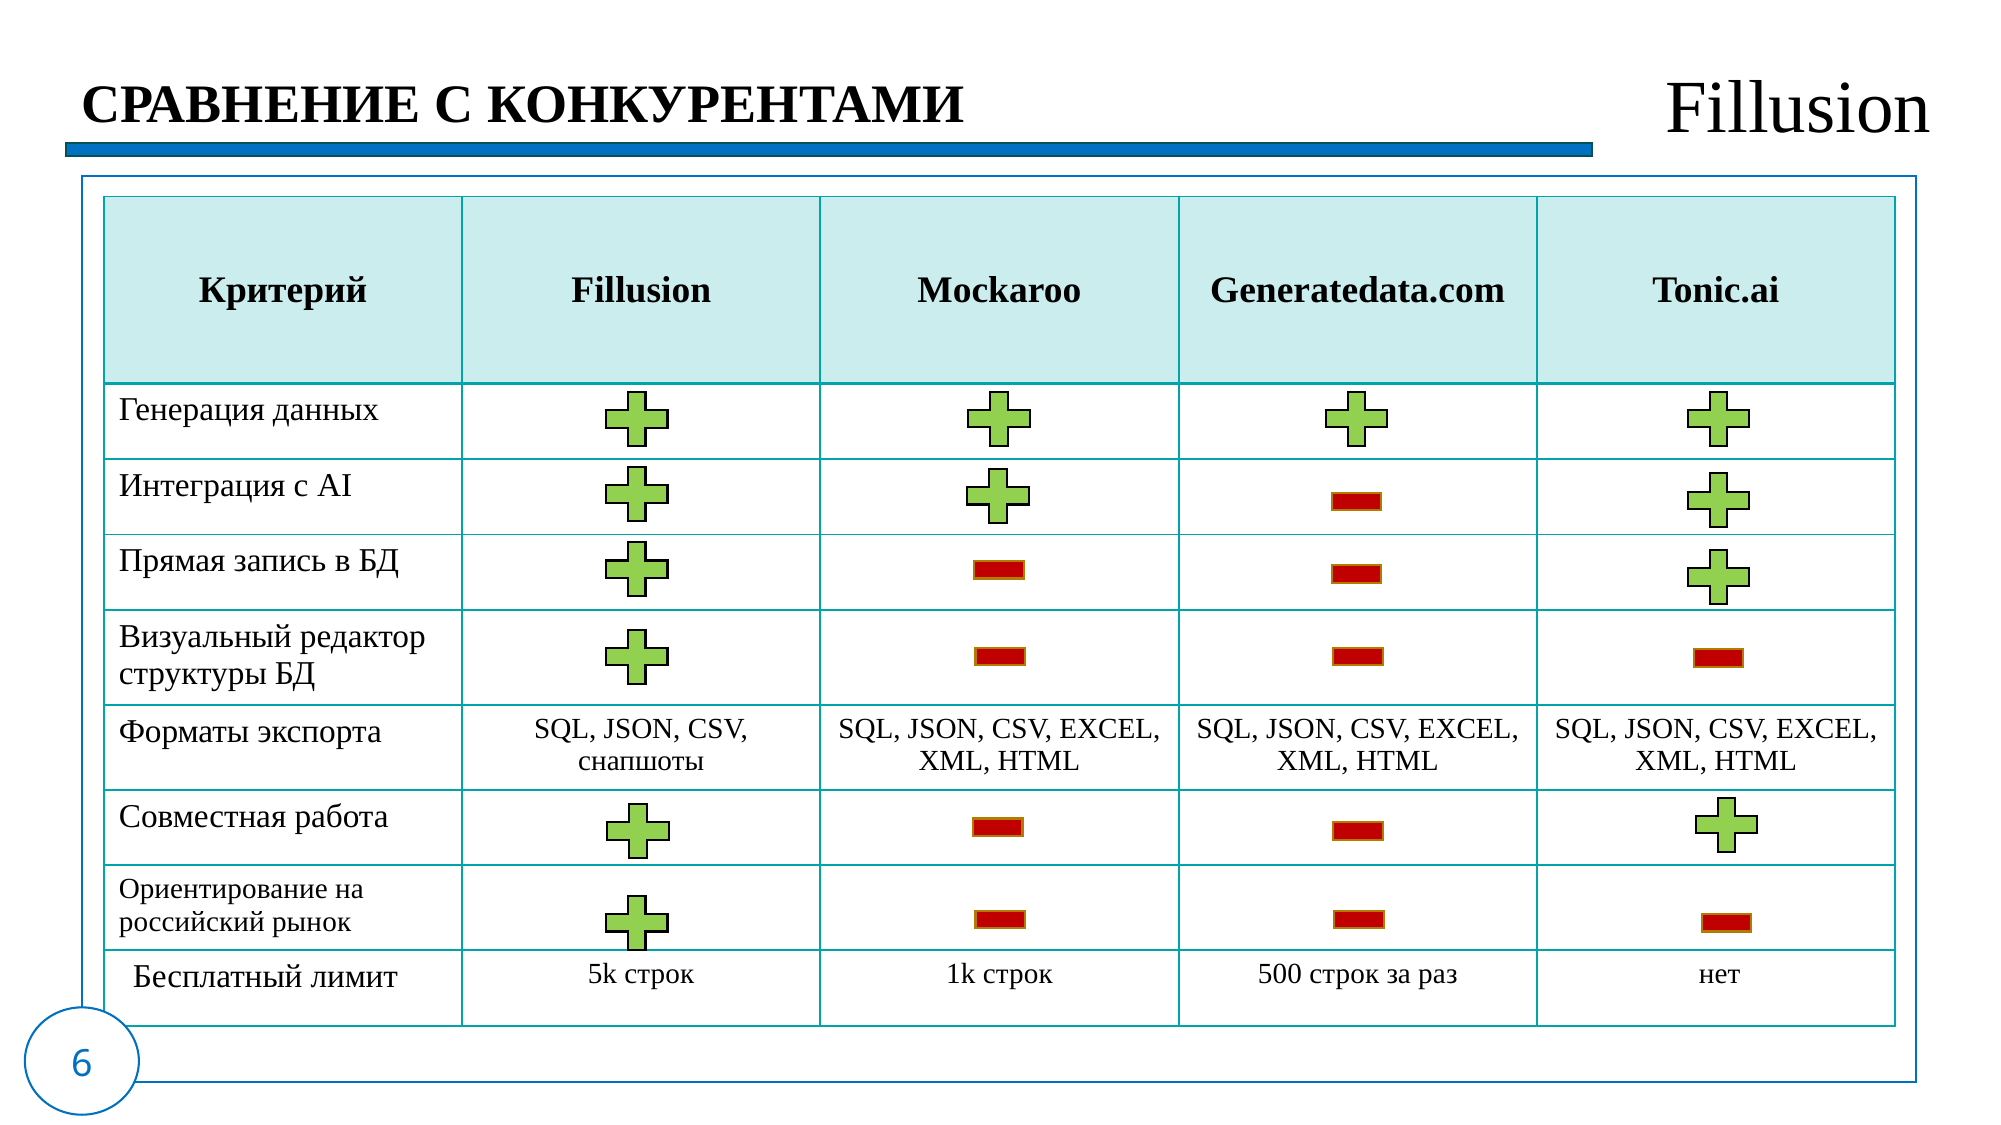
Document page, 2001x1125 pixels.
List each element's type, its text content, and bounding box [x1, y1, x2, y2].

text_box [605, 391, 669, 447]
text_box [973, 560, 1025, 580]
text_box [81, 175, 1917, 1083]
text_box [972, 817, 1024, 837]
text_box [1331, 492, 1382, 511]
text_box СРАВНЕНИЕ С КОНКУРЕНТАМИ [66, 50, 1208, 142]
text_box [605, 541, 669, 597]
text_box [606, 803, 670, 859]
text_box [1695, 797, 1758, 853]
text_box [1333, 910, 1385, 929]
text_box [1332, 821, 1384, 841]
text_box [1687, 472, 1750, 528]
text_box [1701, 913, 1752, 933]
text_box [974, 647, 1026, 666]
text_box [966, 468, 1030, 524]
text_box [1687, 391, 1750, 447]
text_box [967, 391, 1031, 447]
text_box [605, 466, 669, 522]
text_box [1332, 647, 1384, 666]
text_box [1693, 648, 1744, 668]
text_box [1331, 564, 1382, 584]
text_box [974, 910, 1026, 929]
text_box [605, 629, 669, 685]
text_box [1325, 391, 1388, 447]
text_box [1687, 549, 1750, 605]
text_box Fillusion​ [1649, 49, 2000, 155]
text_box 6 [23, 1006, 140, 1116]
text_box [605, 895, 669, 951]
text_box [65, 142, 1593, 157]
